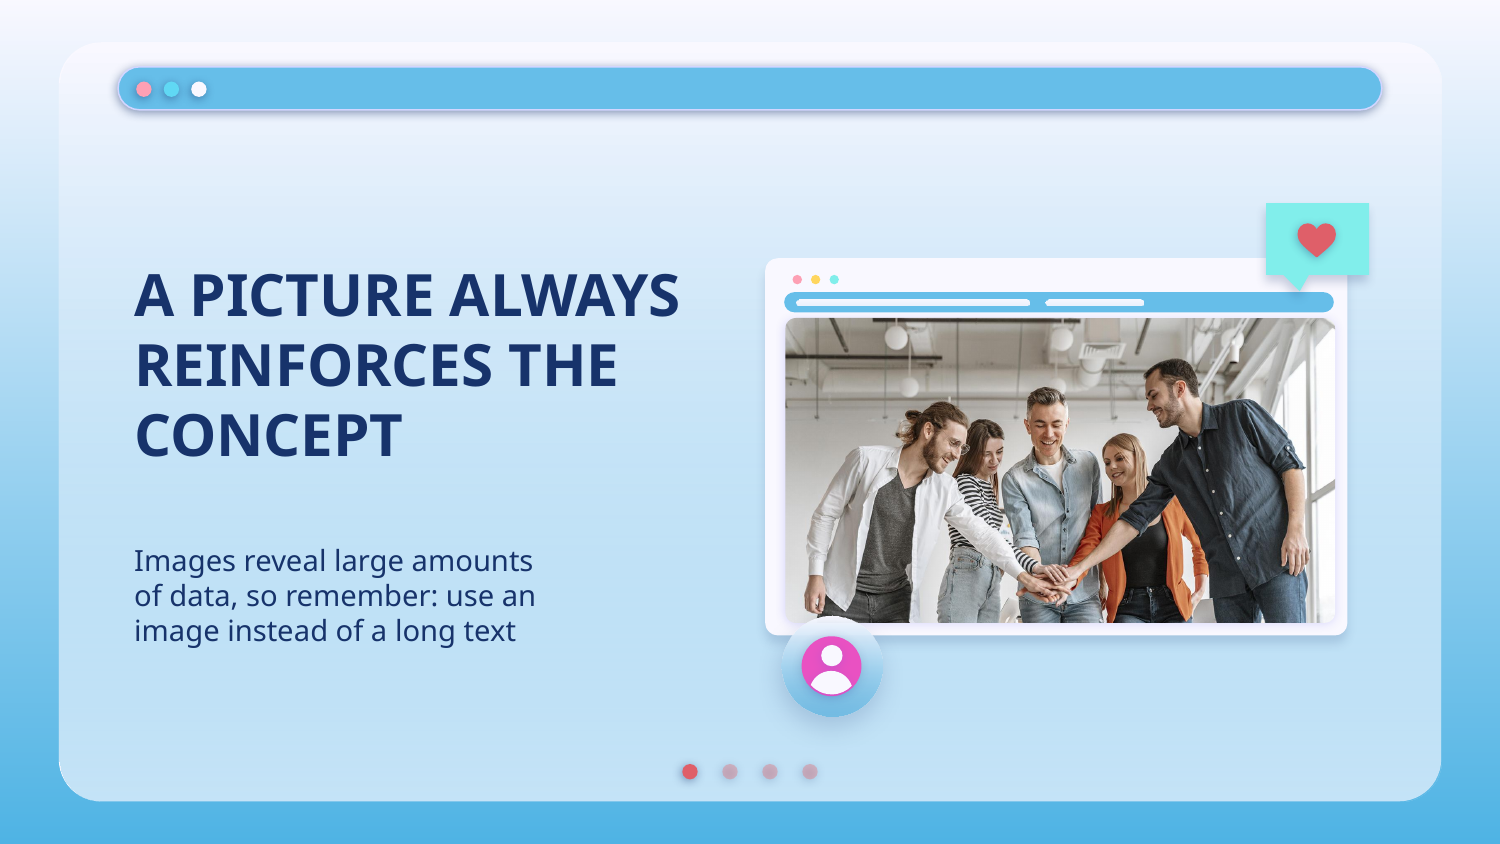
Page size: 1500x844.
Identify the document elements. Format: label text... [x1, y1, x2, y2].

picture [785, 317, 1336, 624]
title A PICTURE ALWAYS REINFORCES THE CONCEPT [119, 230, 703, 497]
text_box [780, 615, 883, 717]
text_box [768, 261, 1345, 633]
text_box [1265, 202, 1370, 276]
subtitle Images reveal large amounts of data, so remember: use an image instead of a long text [119, 499, 557, 689]
